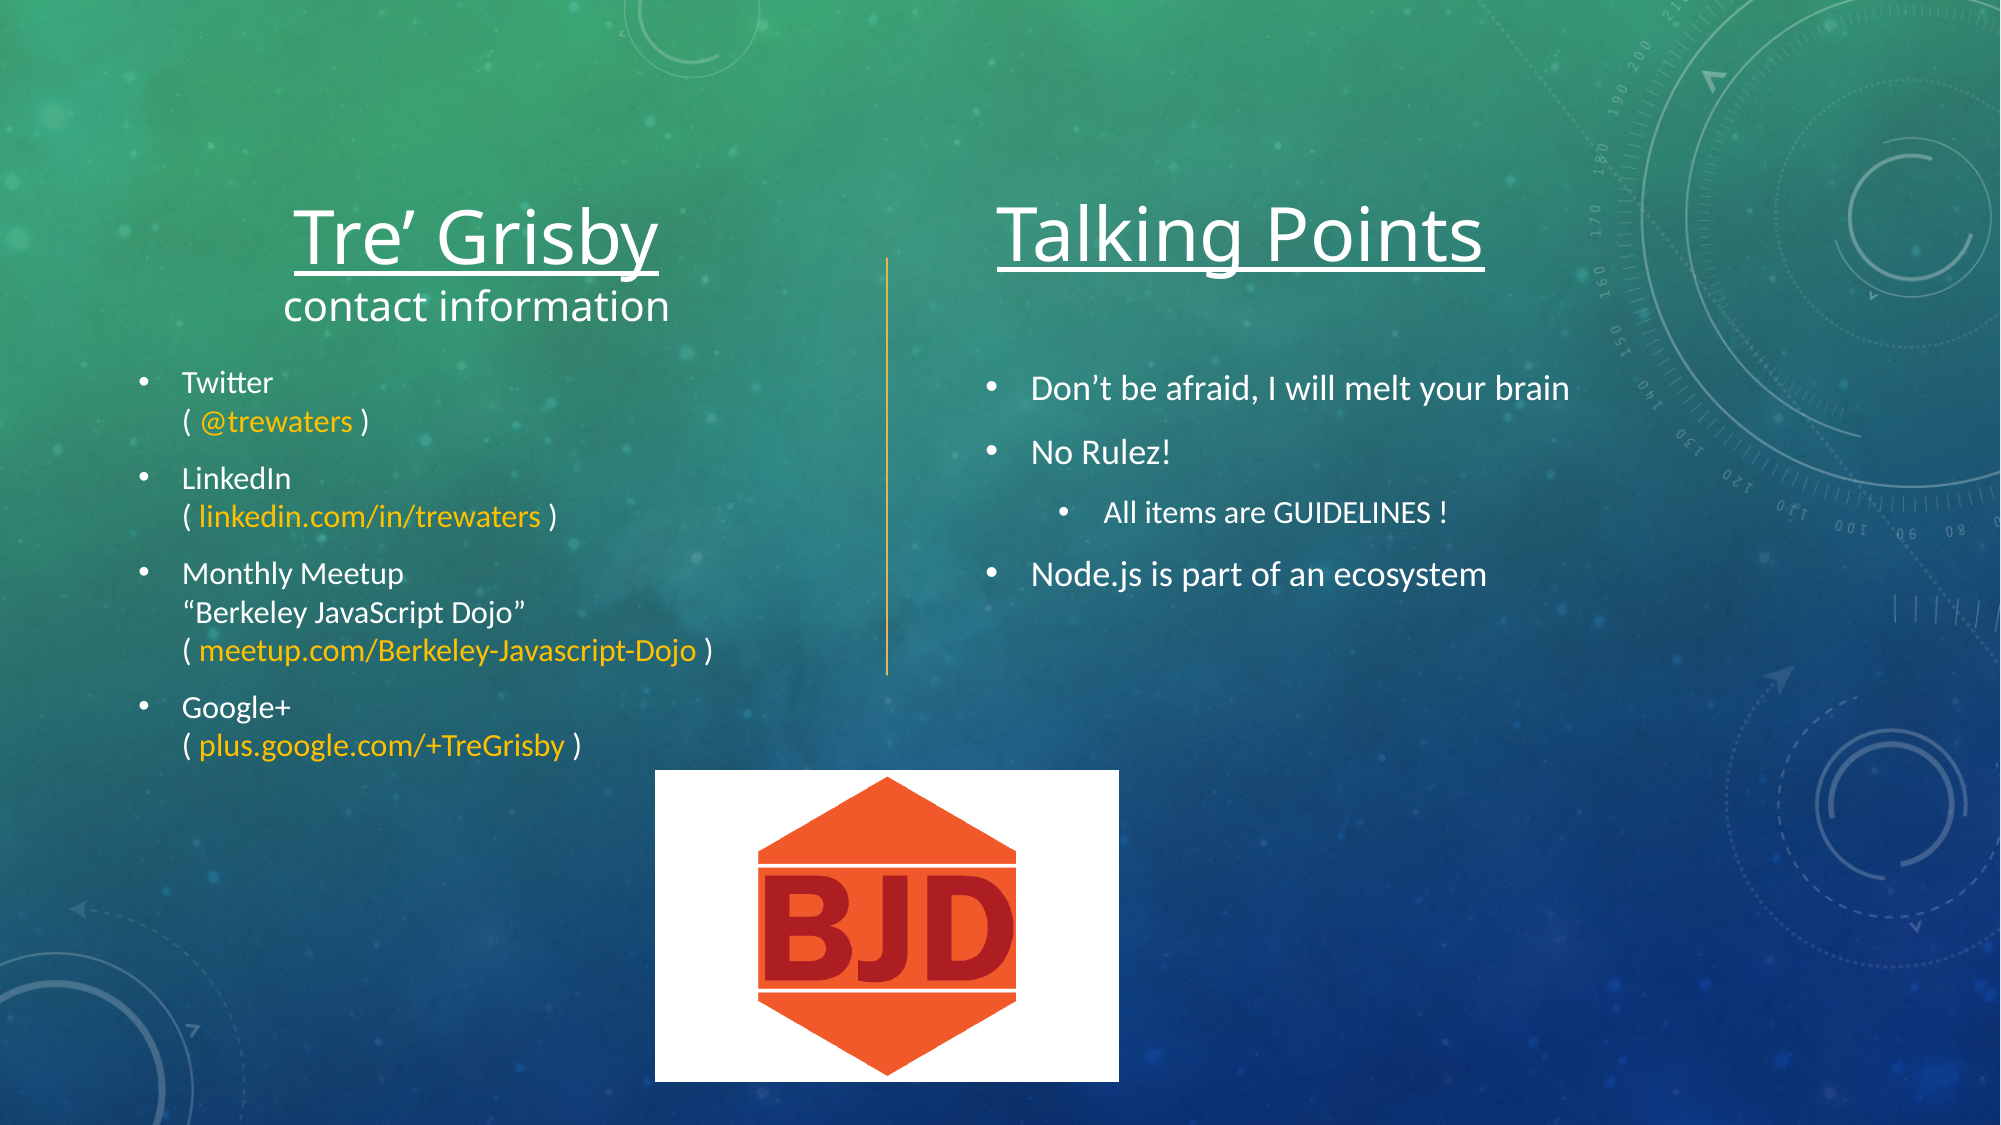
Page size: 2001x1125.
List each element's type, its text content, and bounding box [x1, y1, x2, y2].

title Tre’ Grisby contact information [123, 165, 831, 354]
text_box Don’t be afraid, I will melt your brain No Rulez! All items are GUIDELINES ! Node.js is part of an ecosystem [970, 287, 1678, 646]
list Twitter ( @trewaters ) LinkedIn ( linkedin.com/in/trewaters ) Monthly Meetup “Berkeley JavaScript Dojo” ( meetup.com/Berkeley-Javascript-Dojo ) Google+ ( plus.google.com/+TreGrisby ) [123, 354, 843, 771]
text_box Talking Points [887, 137, 1595, 326]
picture [0, 0, 2001, 1125]
